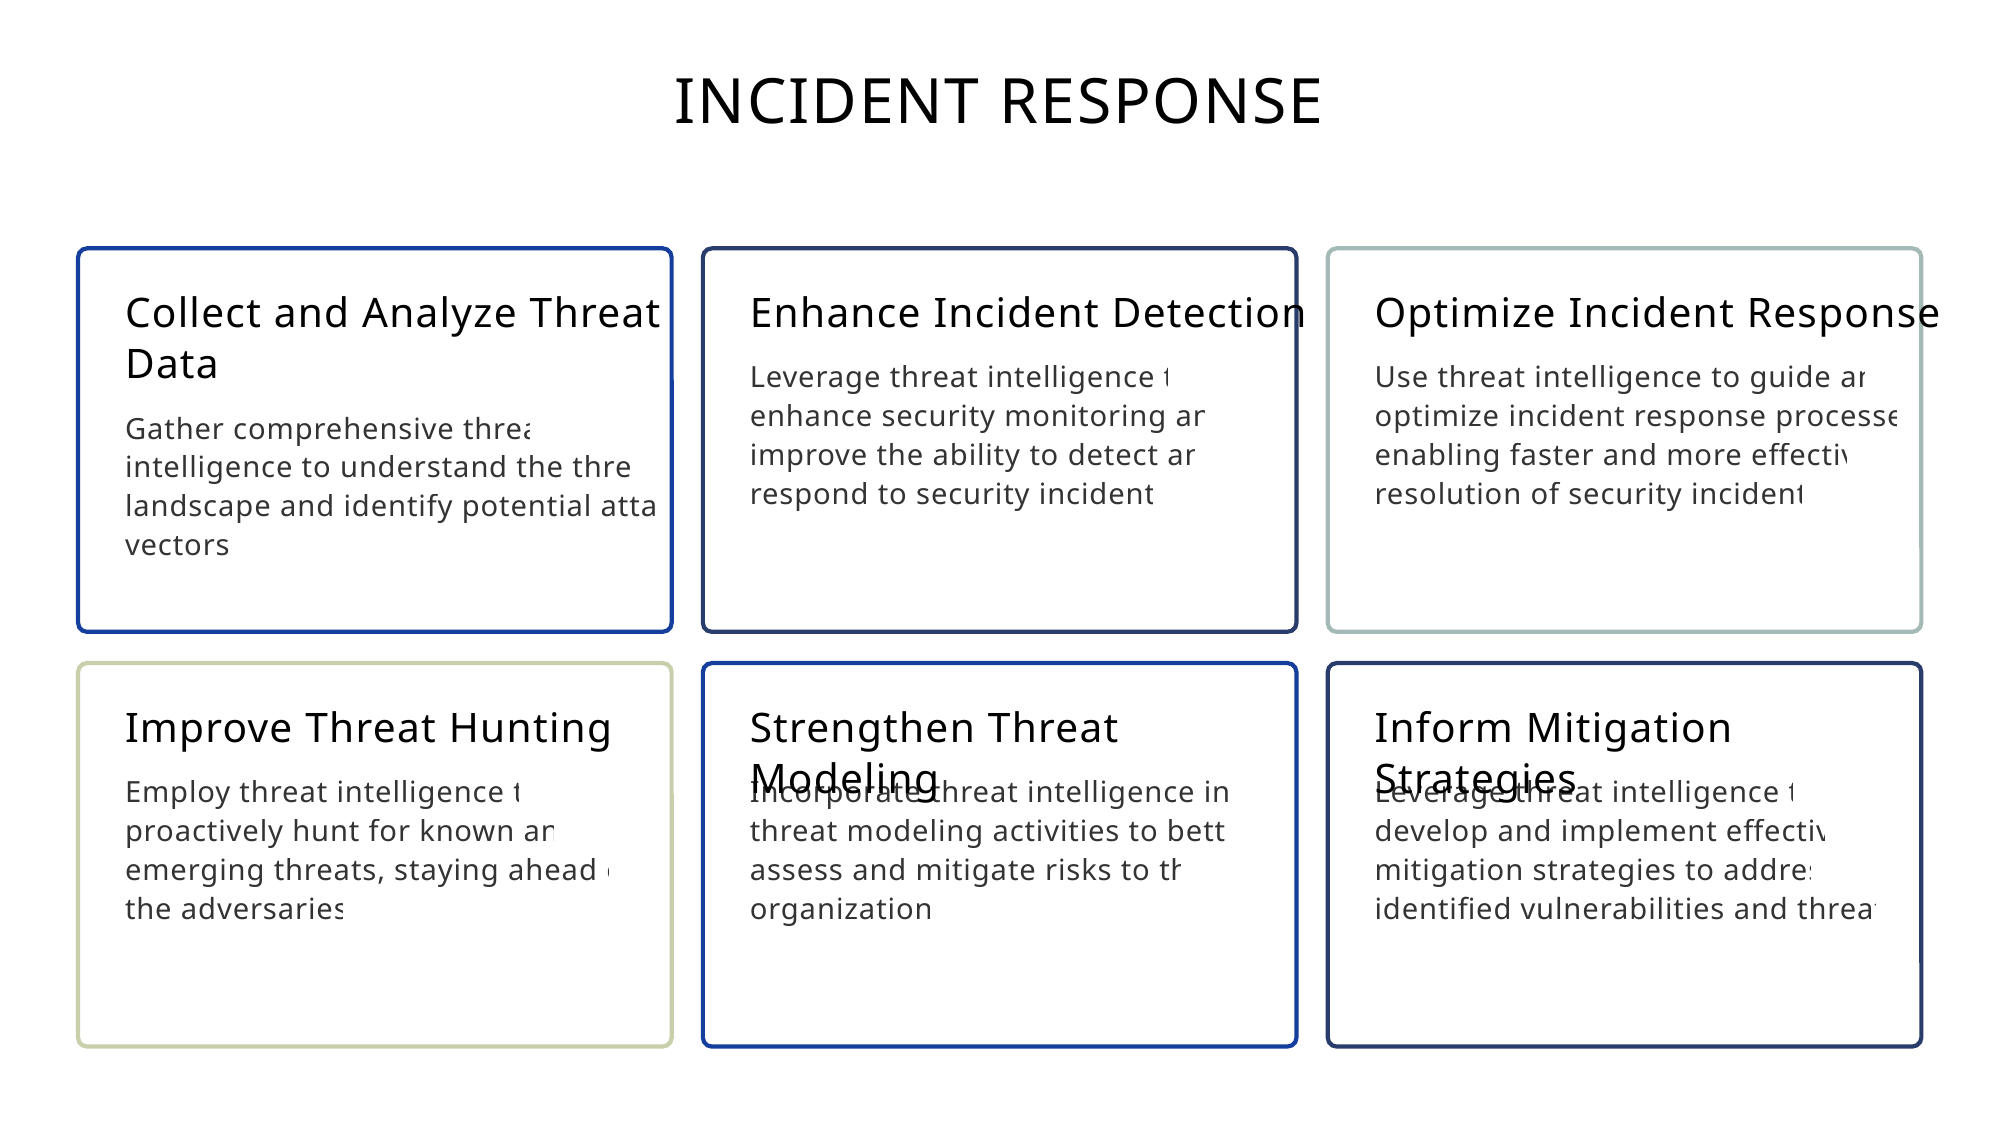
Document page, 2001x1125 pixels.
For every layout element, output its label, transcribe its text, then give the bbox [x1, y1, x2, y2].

text_box Collect and Analyze Threat Data [124, 284, 692, 387]
text_box Enhance Incident Detection [749, 284, 1317, 336]
text_box Strengthen Threat Modeling [749, 699, 1317, 751]
text_box [702, 663, 1297, 1047]
text_box [702, 248, 1297, 632]
text_box Leverage threat intelligence to develop and implement effective mitigation strategies to address identified vulnerabilities and threats. [1374, 769, 1942, 925]
text_box INCIDENT RESPONSE [0, 66, 2000, 137]
text_box Gather comprehensive threat intelligence to understand the threat landscape and identify potential attack vectors. [124, 406, 692, 562]
text_box Improve Threat Hunting [124, 699, 692, 751]
text_box [1327, 663, 1922, 1047]
text_box [78, 663, 672, 1047]
text_box [1327, 248, 1922, 632]
text_box Leverage threat intelligence to enhance security monitoring and improve the ability to detect and respond to security incidents. [749, 354, 1317, 511]
text_box Inform Mitigation Strategies [1374, 699, 1942, 751]
text_box Optimize Incident Response [1374, 284, 1942, 336]
text_box Incorporate threat intelligence into threat modeling activities to better assess and mitigate risks to the organization. [749, 769, 1317, 925]
text_box Employ threat intelligence to proactively hunt for known and emerging threats, staying ahead of the adversaries. [124, 769, 692, 887]
text_box Use threat intelligence to guide and optimize incident response processes, enabling faster and more effective resolution of security incidents. [1374, 354, 1942, 511]
text_box [78, 248, 672, 632]
